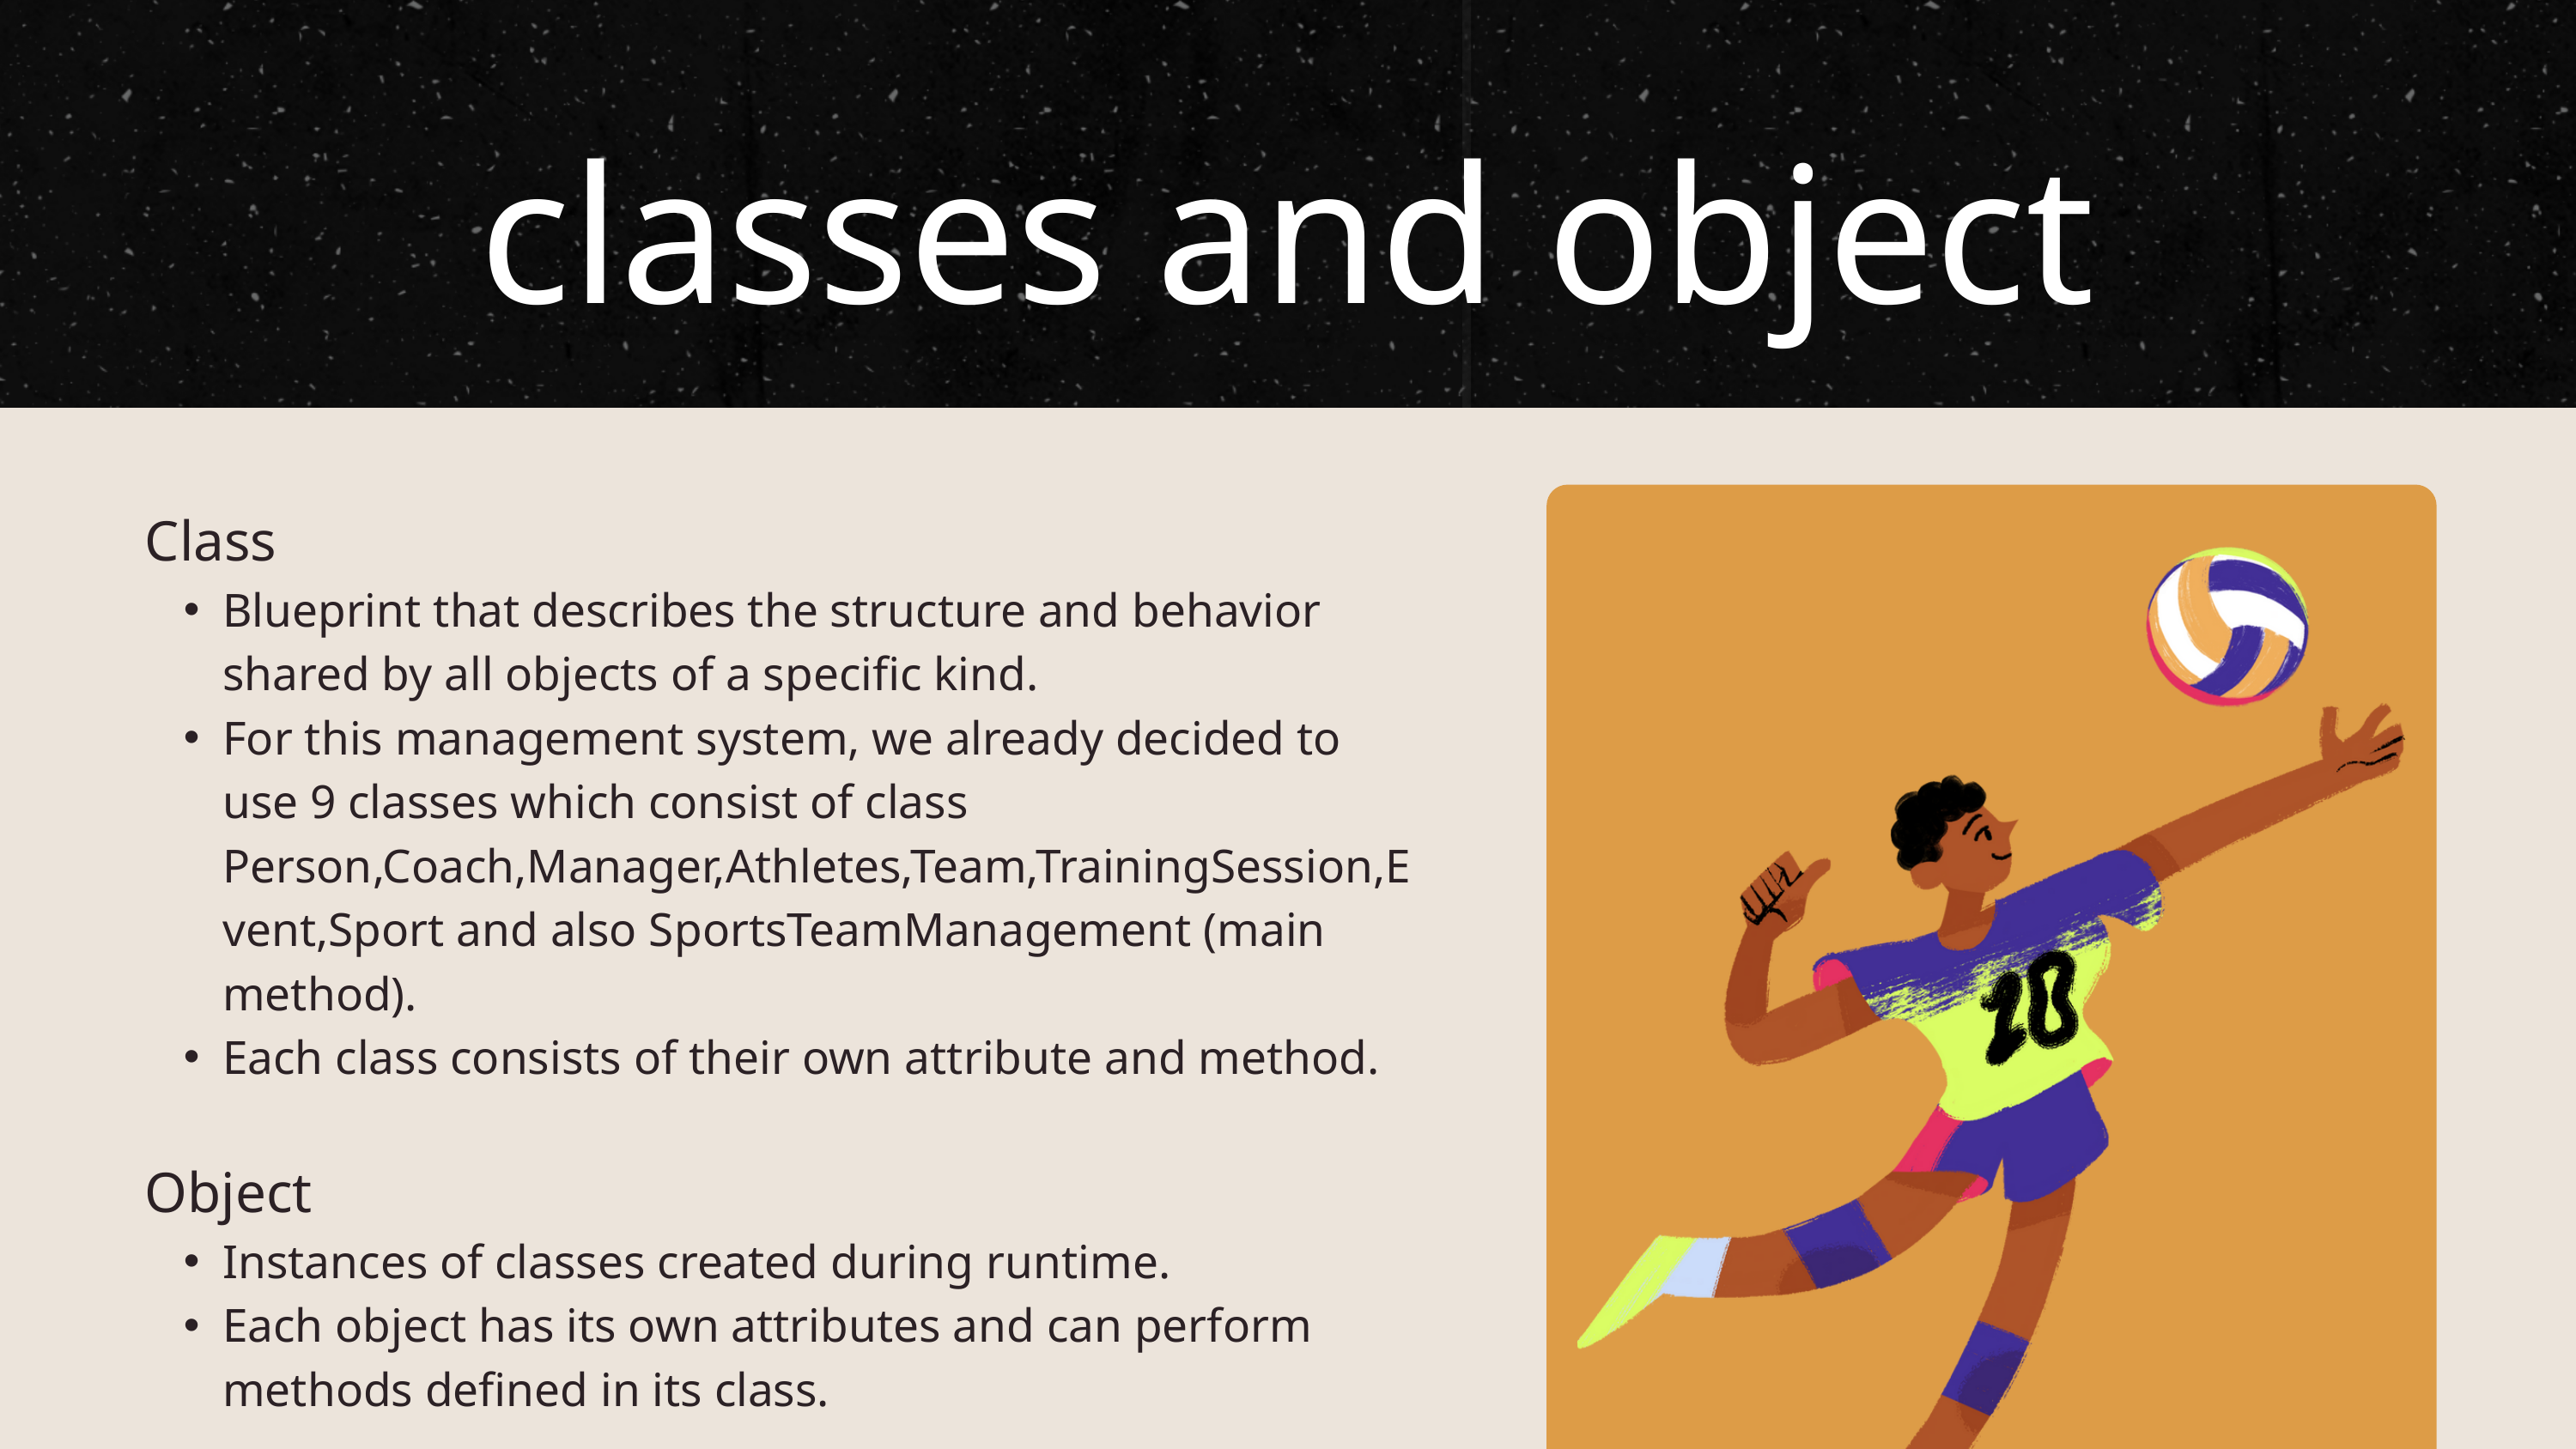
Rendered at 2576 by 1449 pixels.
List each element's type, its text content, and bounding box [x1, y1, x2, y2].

text_box [1529, 0, 2576, 408]
text_box classes and object [135, 139, 1047, 342]
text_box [1053, 0, 1523, 1449]
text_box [1546, 484, 2437, 1449]
text_box classes and object [1529, 139, 2441, 342]
text_box [0, 0, 1047, 408]
text_box Class Blueprint that describes the structure and behavior shared by all objects of a specific kind. For this management system, we already decided to use 9 classes which consist of class Person,Coach,Manager,Athletes,Team,TrainingSession,Event,Sport and also SportsTeamManagement (main method). Each class consists of their own attribute and method. Object Instances of classes created during runtime. Each object has its own attributes and can perform methods defined in its class. [144, 495, 1047, 1449]
